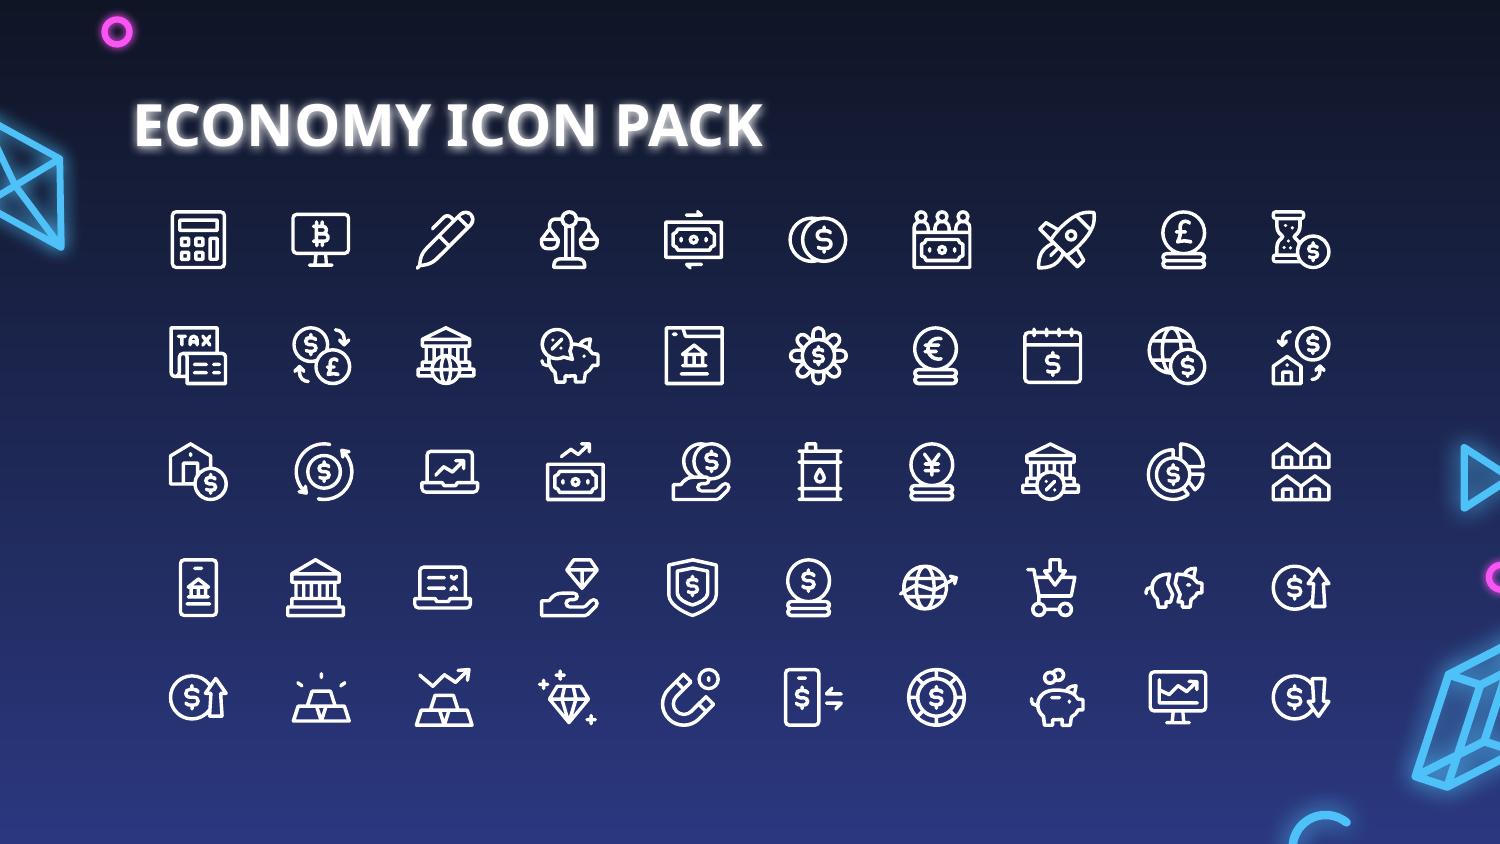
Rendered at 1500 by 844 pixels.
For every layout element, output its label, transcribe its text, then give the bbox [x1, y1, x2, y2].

title ECONOMY ICON PACK [116, 72, 1383, 167]
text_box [168, 209, 1332, 728]
